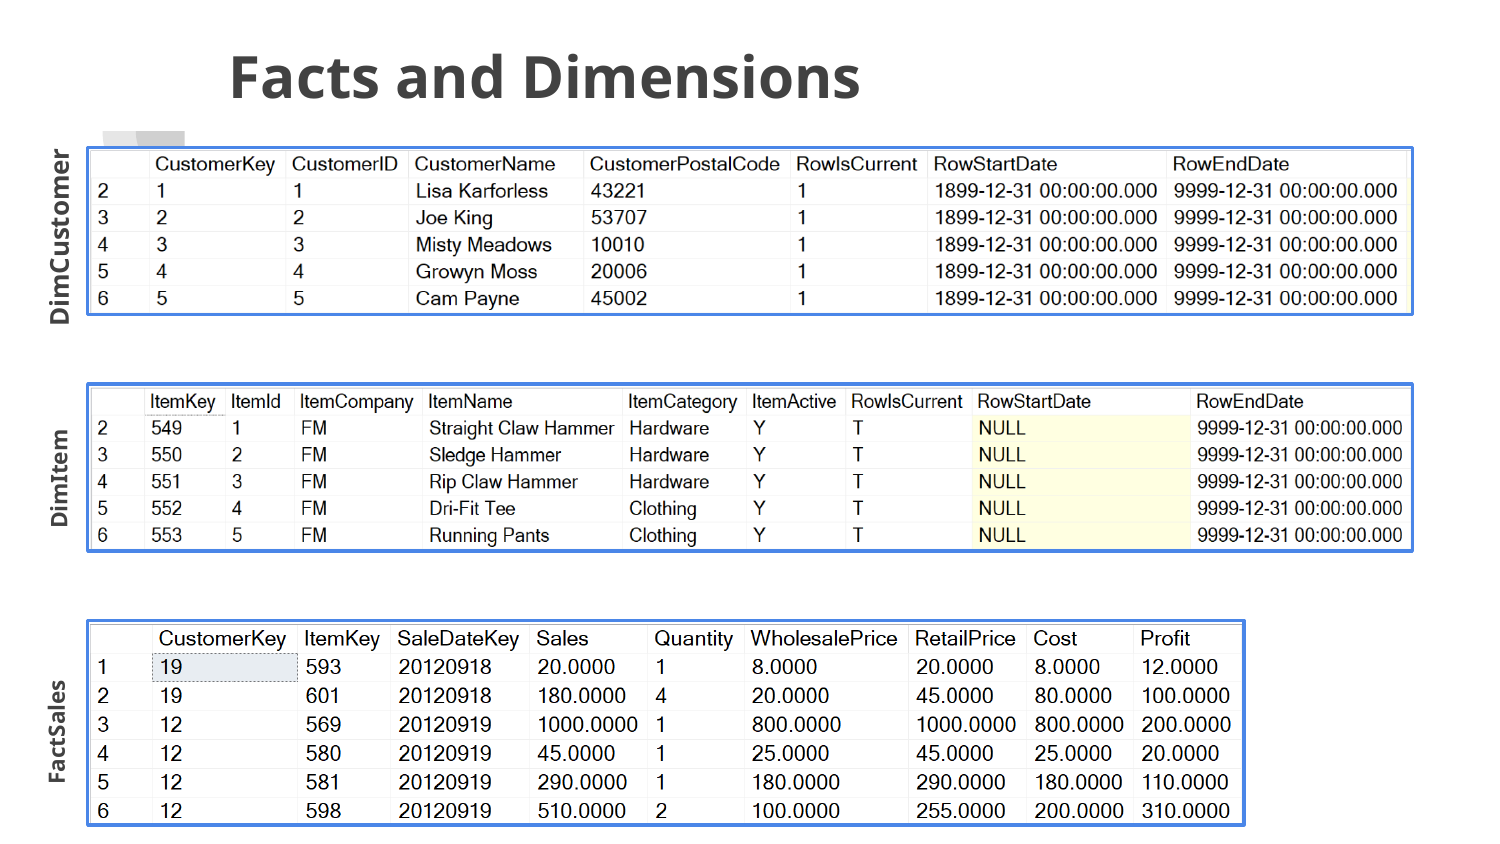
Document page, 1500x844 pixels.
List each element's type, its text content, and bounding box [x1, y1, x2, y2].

picture [88, 621, 1243, 824]
picture [88, 148, 1412, 314]
title Facts and Dimensions [213, 25, 1368, 134]
picture [88, 385, 1412, 550]
list DimCustomer [23, 121, 90, 342]
list FactSales [23, 646, 83, 800]
list DimItem [25, 391, 83, 544]
